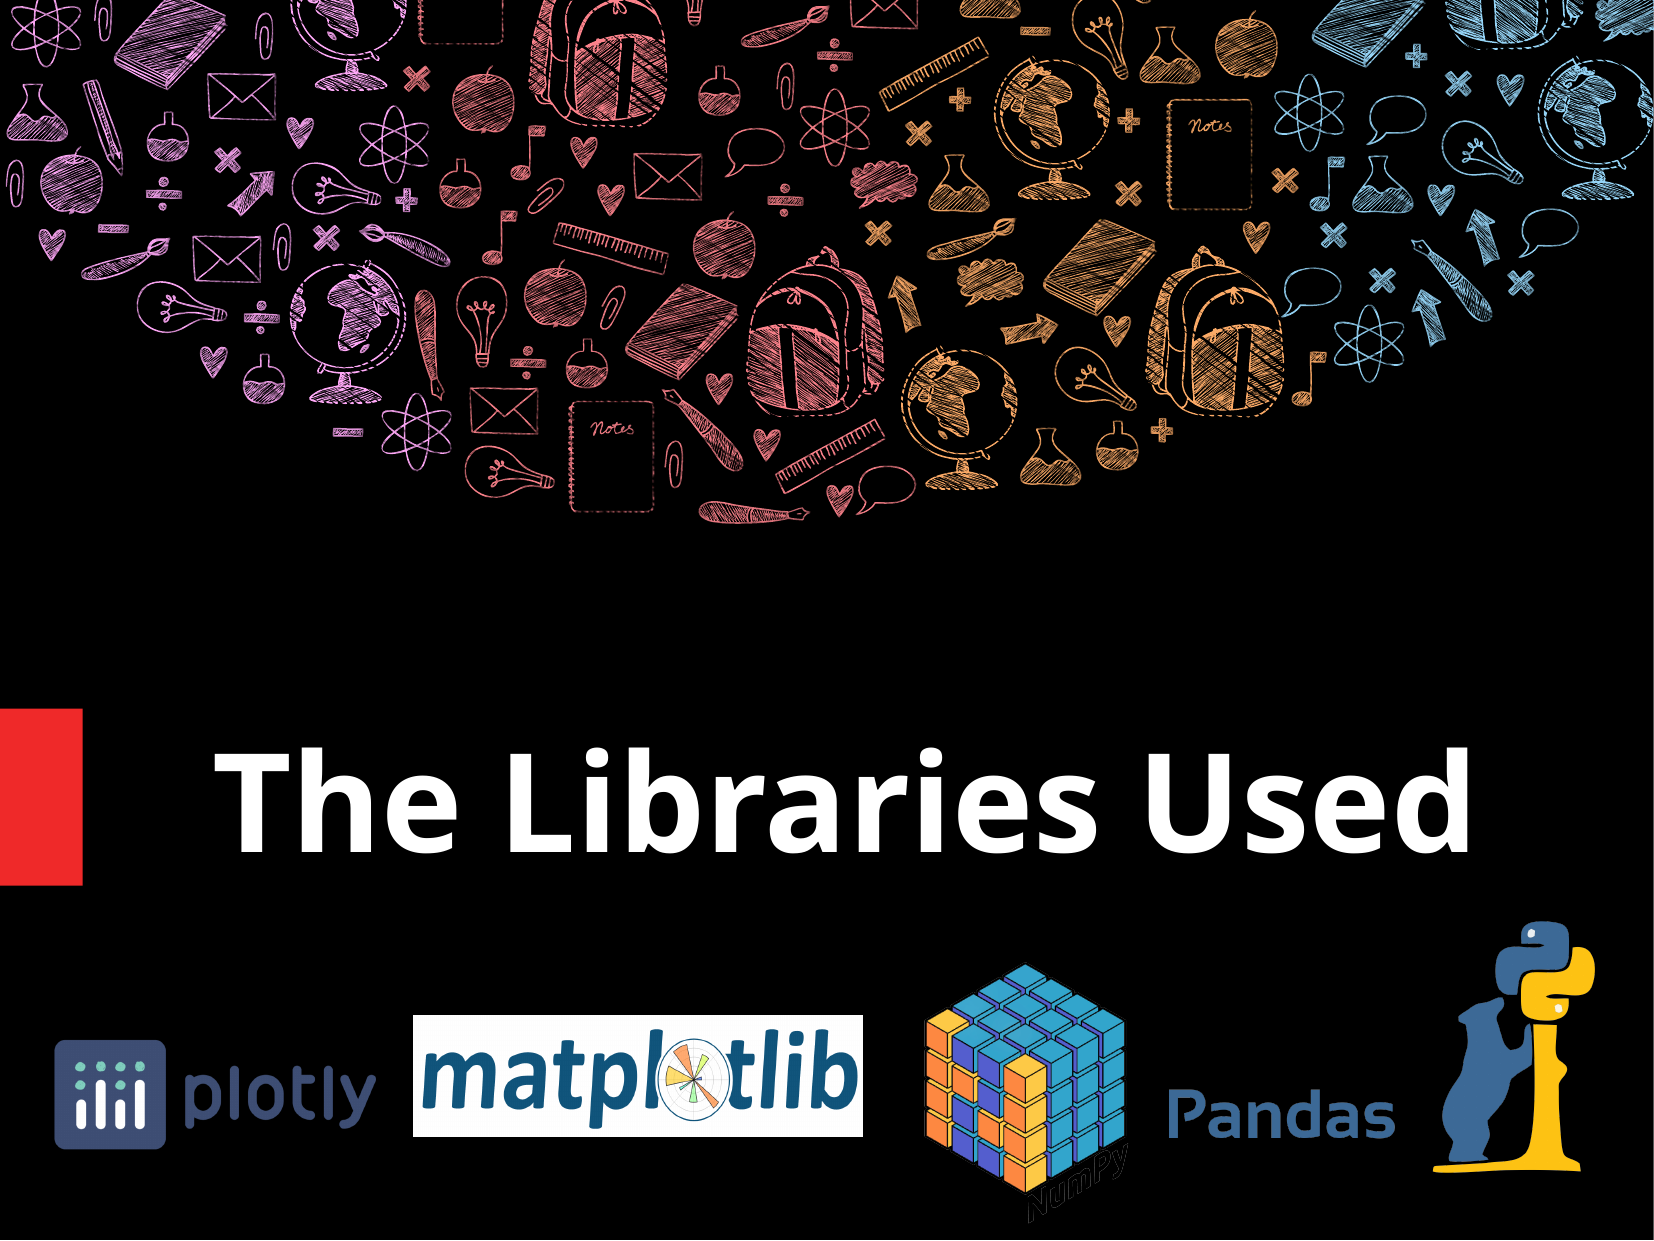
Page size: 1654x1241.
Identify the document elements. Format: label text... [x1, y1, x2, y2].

text_box The Libraries Used [118, 707, 1573, 847]
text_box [0, 0, 1654, 524]
picture [0, 861, 1595, 1241]
